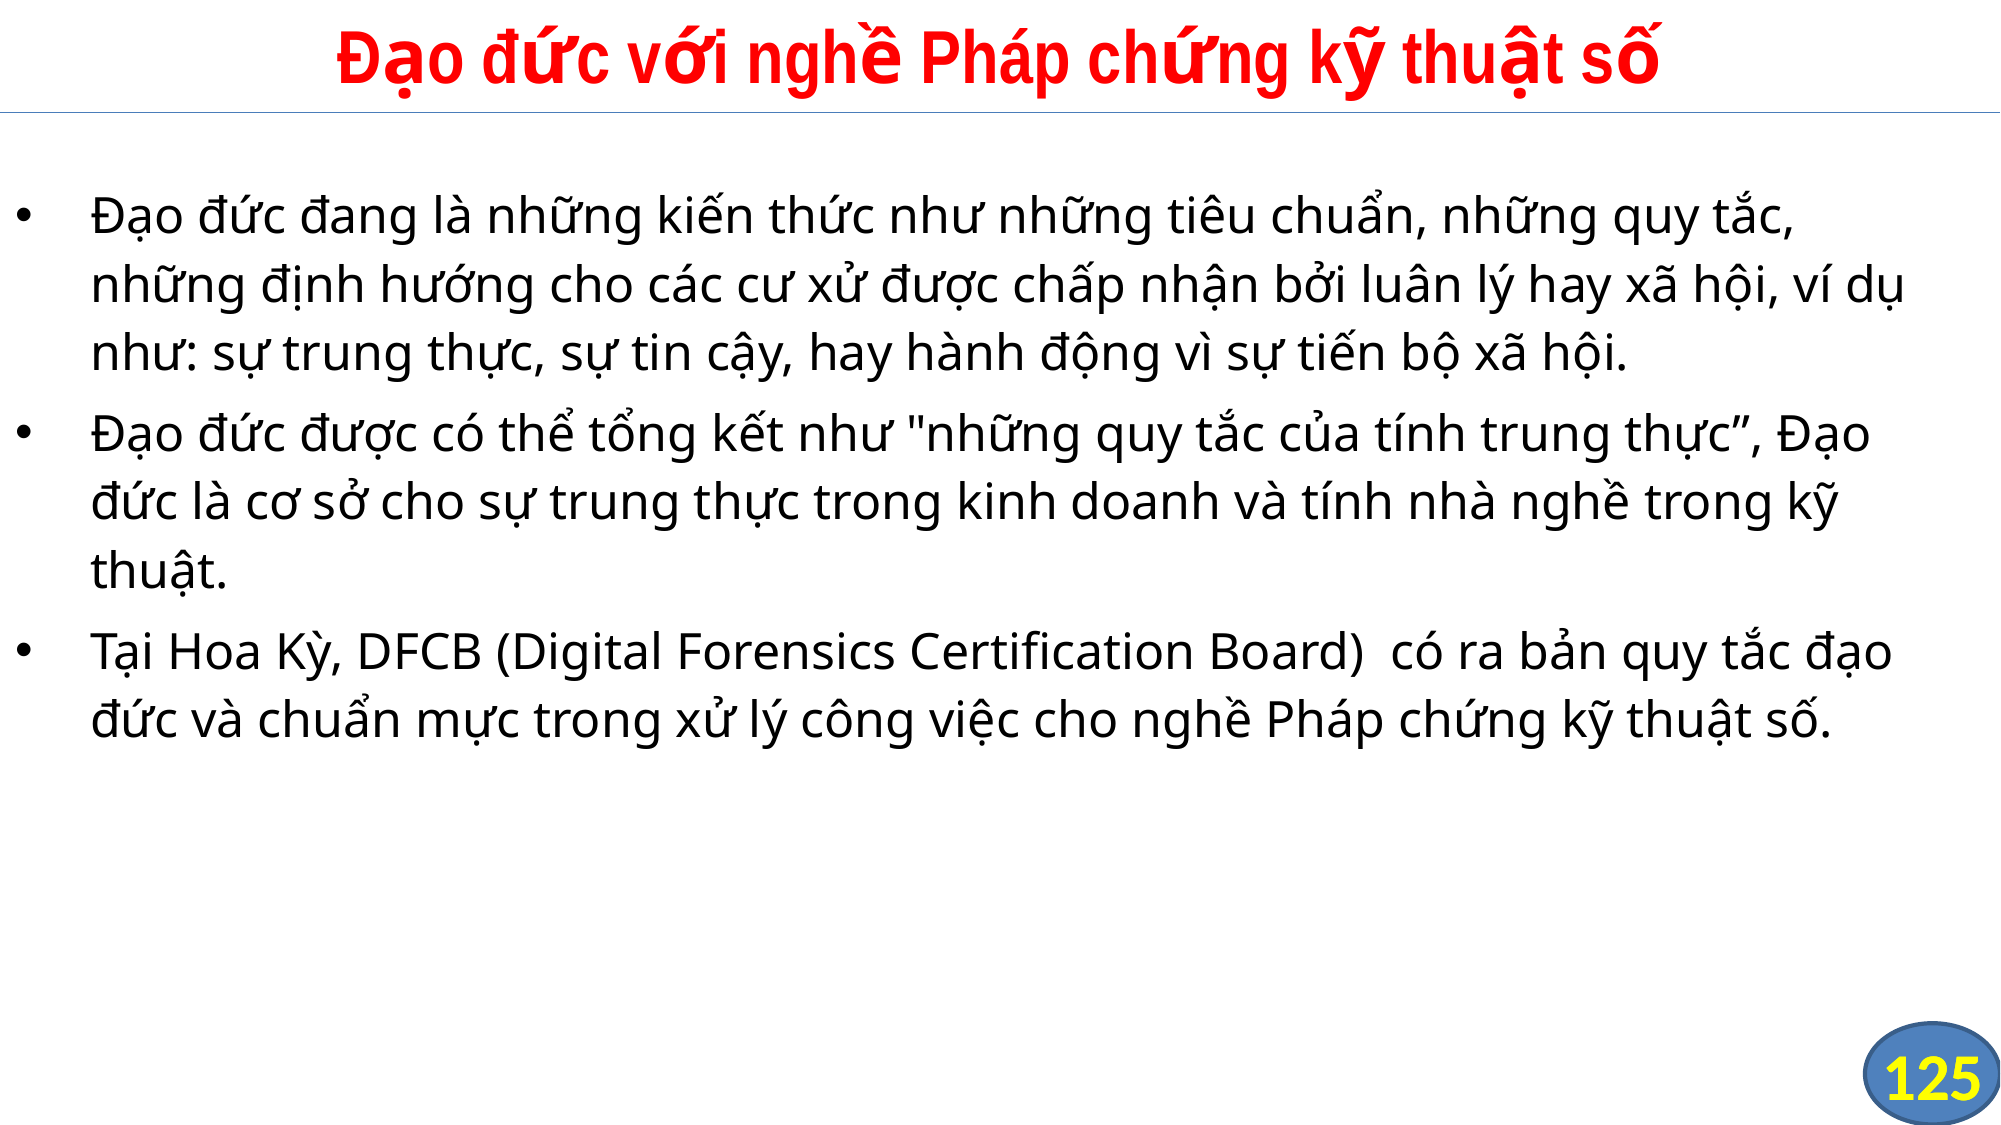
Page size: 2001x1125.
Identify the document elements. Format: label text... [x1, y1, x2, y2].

list Đạo đức đang là những kiến thức như những tiêu chuẩn, những quy tắc, những định hướng cho các cư xử được chấp nhận bởi luân lý hay xã hội, ví dụ như: sự trung thực, sự tin cậy, hay hành động vì sự tiến bộ xã hội. Đạo đức được có thể tổng kết như "những quy tắc của tính trung thực”, Đạo đức là cơ sở cho sự trung thực trong kinh doanh và tính nhà nghề trong kỹ thuật. Tại Hoa Kỳ, DFCB (Digital Forensics Certification Board) có ra bản quy tắc đạo đức và chuẩn mực trong xử lý công việc cho nghề Pháp chứng kỹ thuật số. [0, 167, 1942, 1068]
title Đạo đức với nghề Pháp chứng kỹ thuật số [0, 0, 2000, 113]
slide_number 125 [1866, 1023, 2000, 1125]
